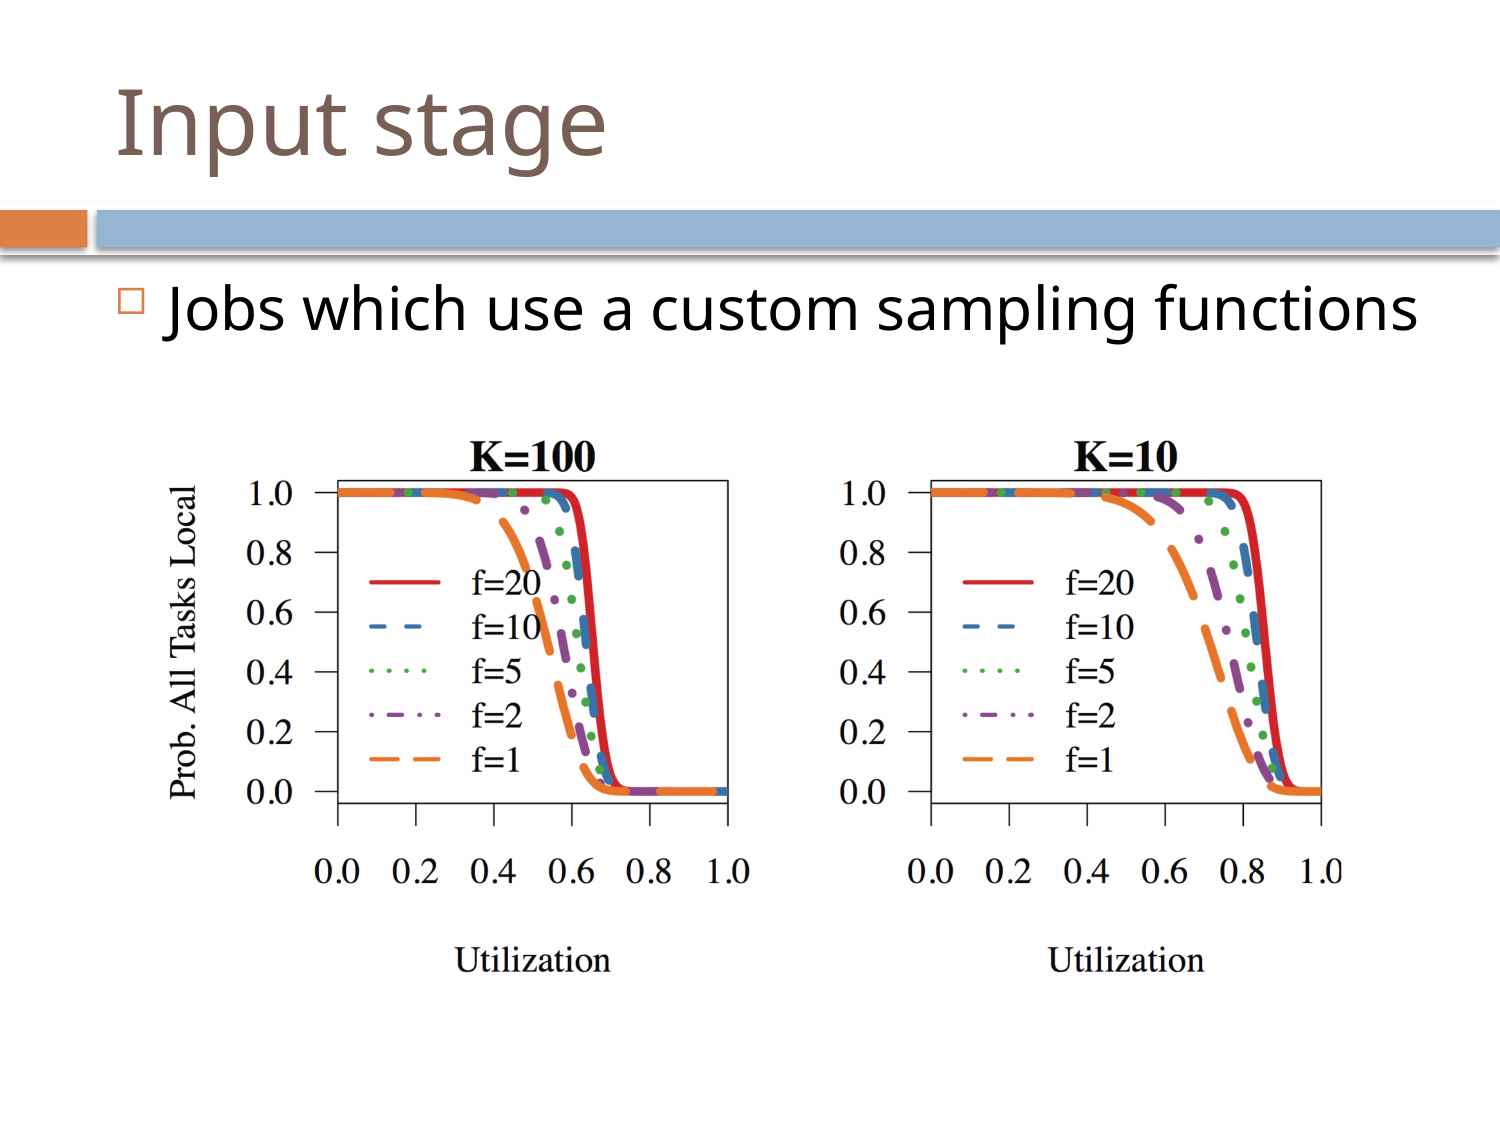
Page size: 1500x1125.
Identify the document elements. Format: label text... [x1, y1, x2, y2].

title Input stage [100, 37, 1438, 200]
picture [147, 419, 1383, 1001]
list Jobs which use a custom sampling functions [100, 262, 1438, 1000]
